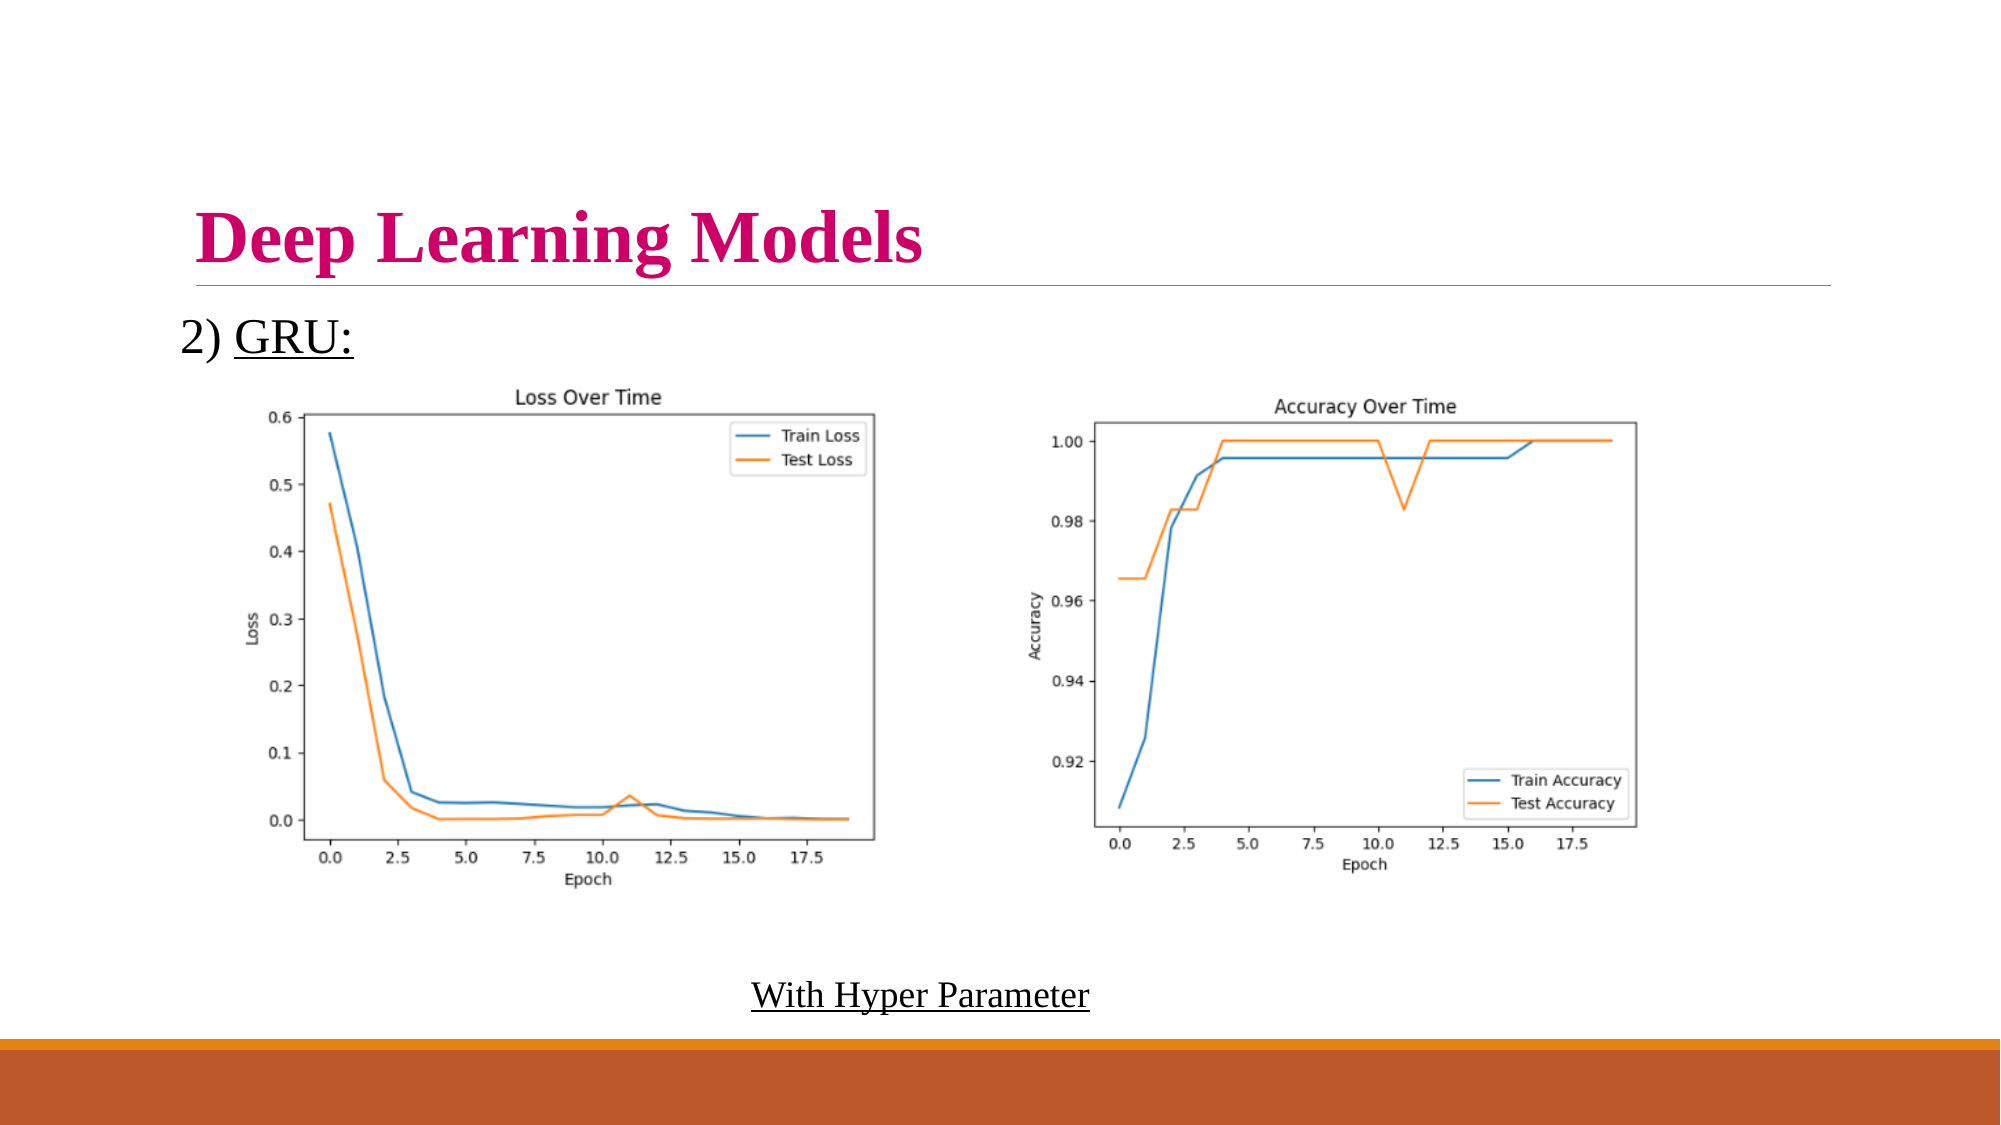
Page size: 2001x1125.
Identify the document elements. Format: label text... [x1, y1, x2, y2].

picture [234, 369, 922, 897]
text_box With Hyper Parameter [736, 962, 1105, 1023]
title Deep Learning Models [180, 47, 1830, 285]
list 2) GRU: [180, 302, 1830, 963]
picture [995, 369, 1687, 897]
